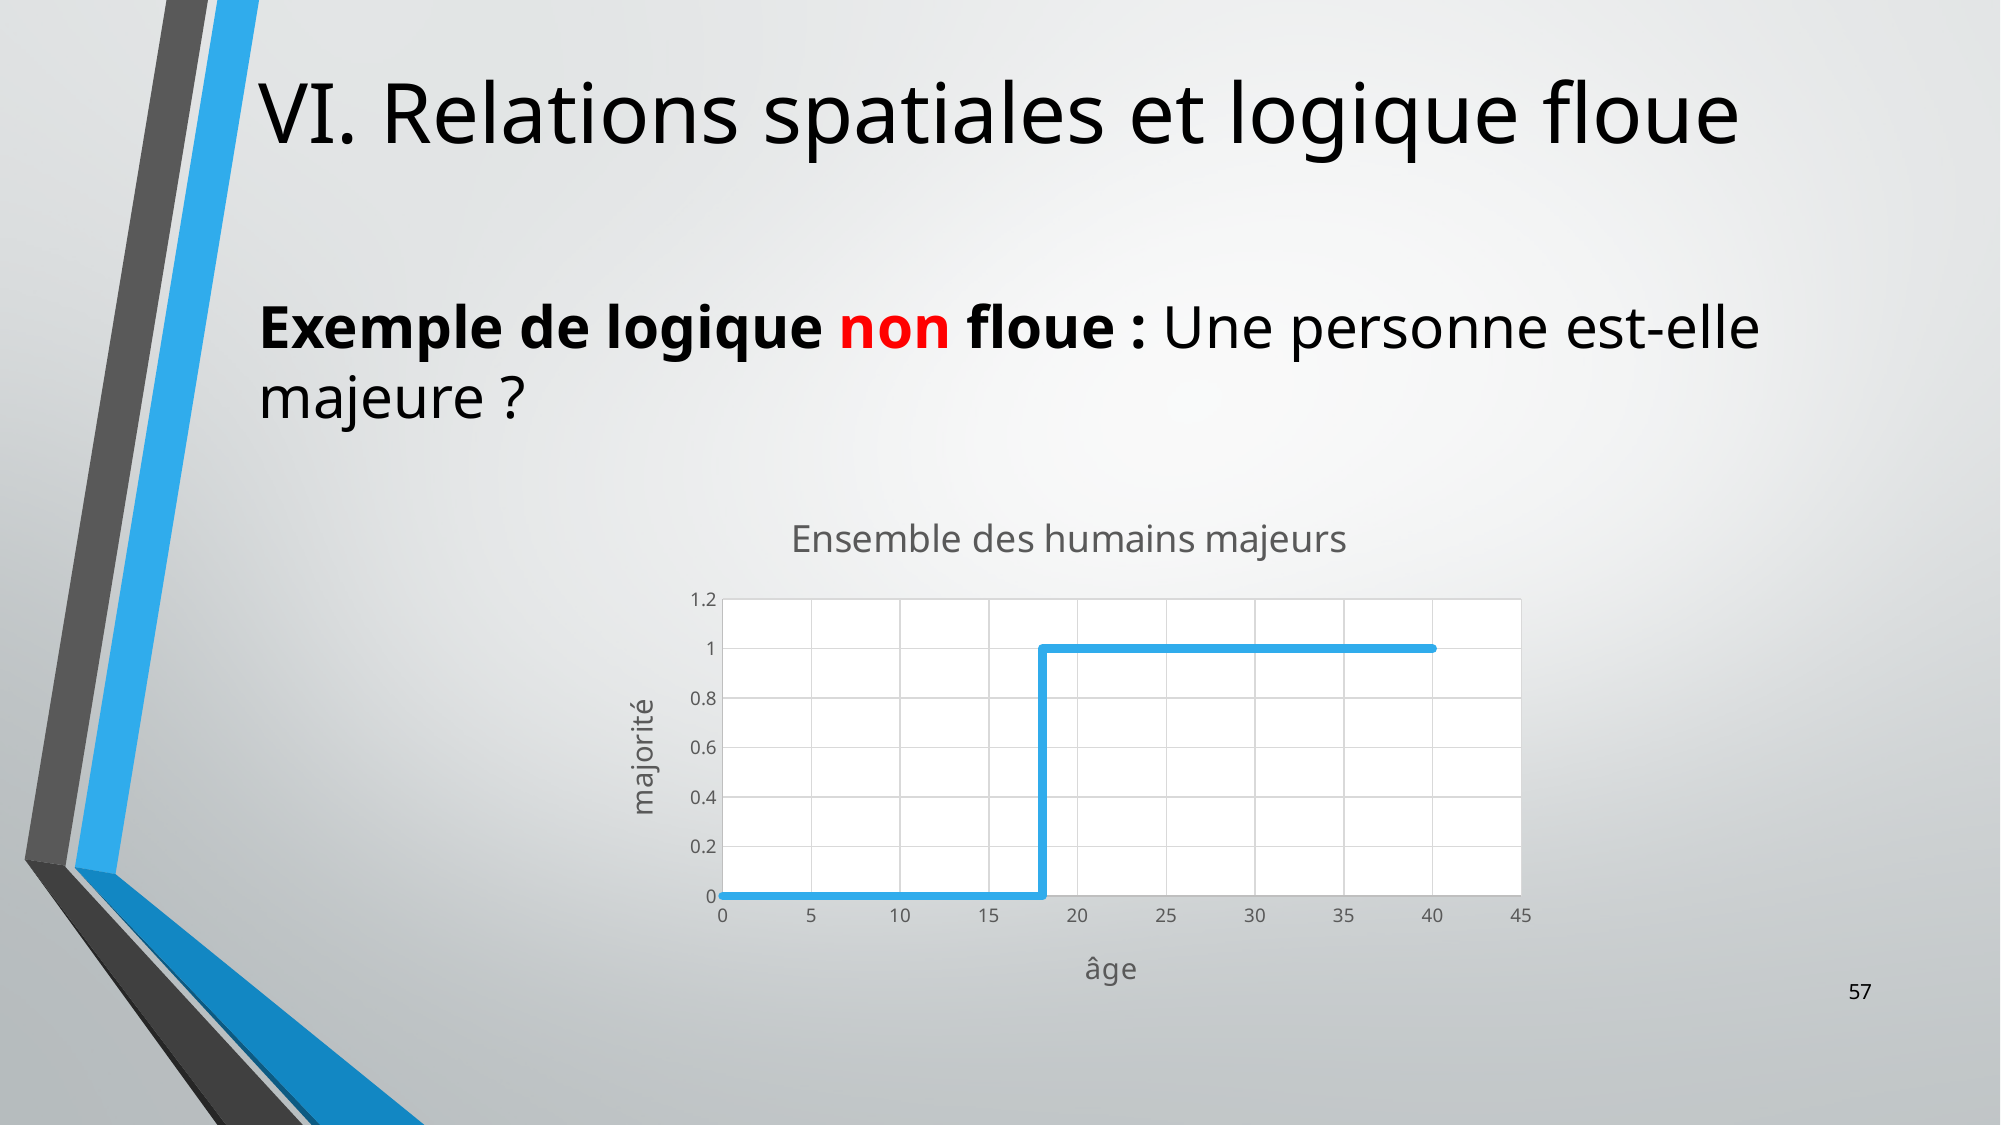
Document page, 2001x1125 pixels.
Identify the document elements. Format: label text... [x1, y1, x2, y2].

title VI. Relations spatiales et logique floue [243, 51, 1887, 188]
chart [585, 481, 1552, 1023]
list Exemple de logique non floue : Une personne est-elle majeure ? [243, 188, 1979, 1023]
slide_number 57 [1796, 962, 1887, 1023]
